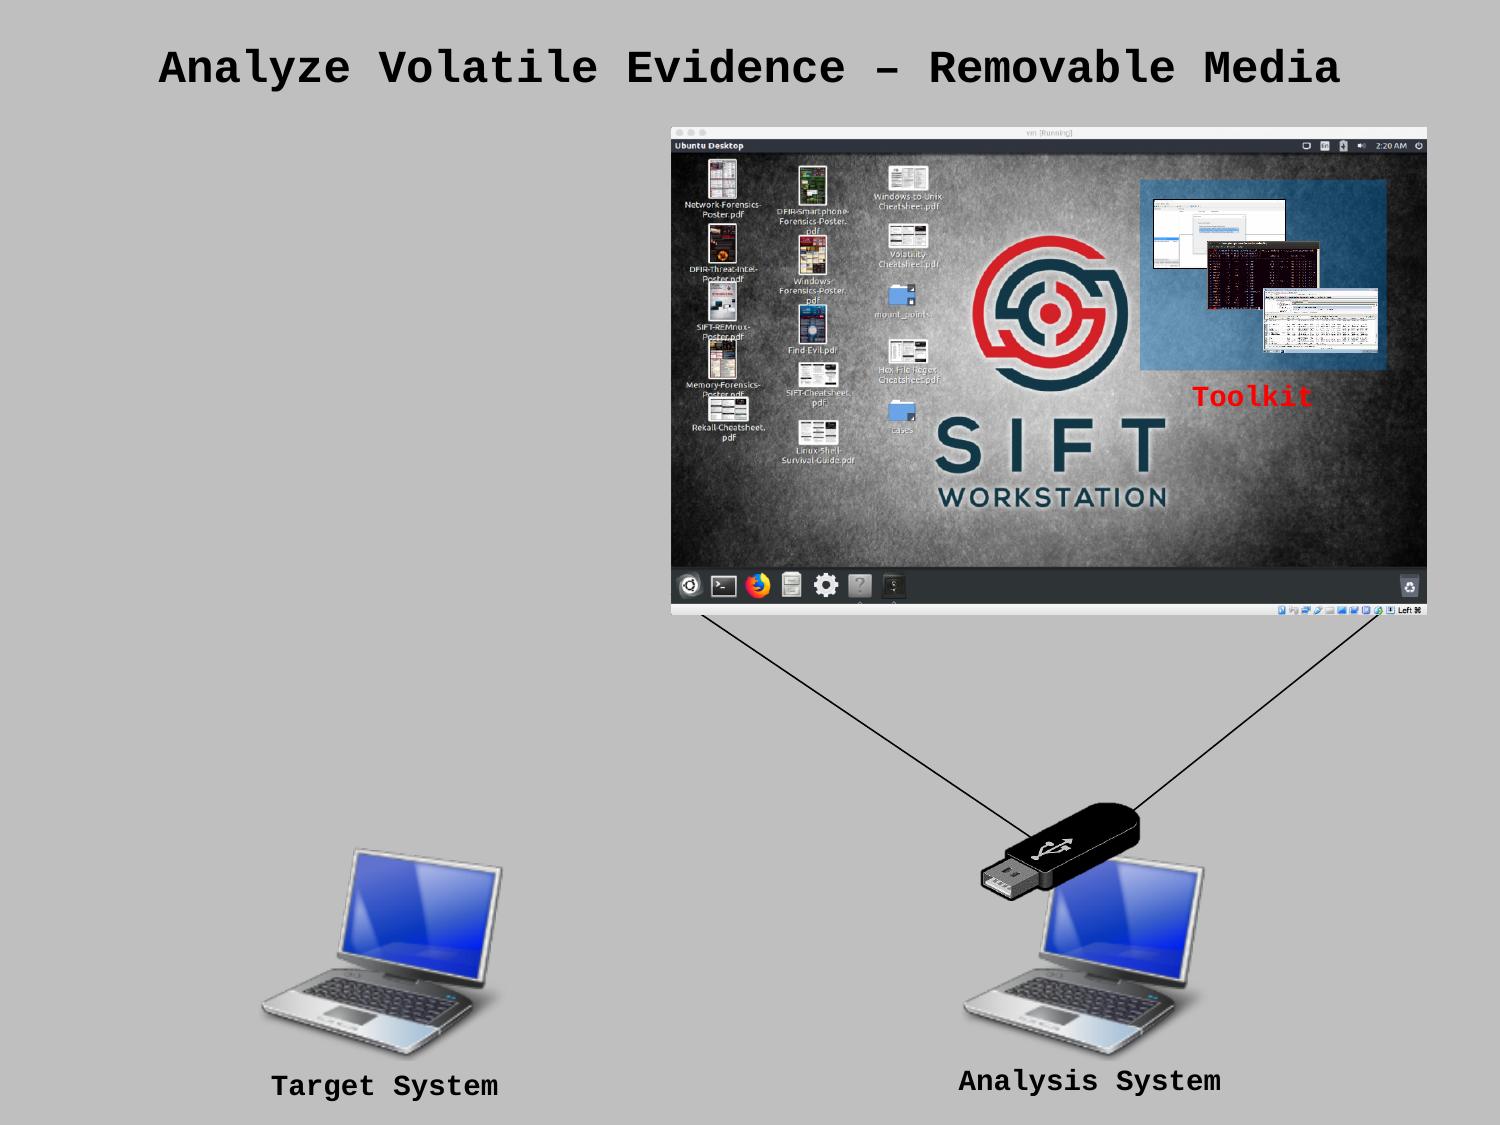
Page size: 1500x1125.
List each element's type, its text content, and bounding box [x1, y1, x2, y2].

picture [258, 844, 511, 1062]
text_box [670, 622, 1039, 843]
text_box Analysis System [943, 1053, 1236, 1104]
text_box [1107, 623, 1418, 832]
picture [670, 126, 1428, 615]
text_box Analyze Volatile Evidence – Removable Media [82, 14, 1418, 114]
picture [961, 801, 1214, 1062]
text_box Target System [256, 1066, 514, 1109]
